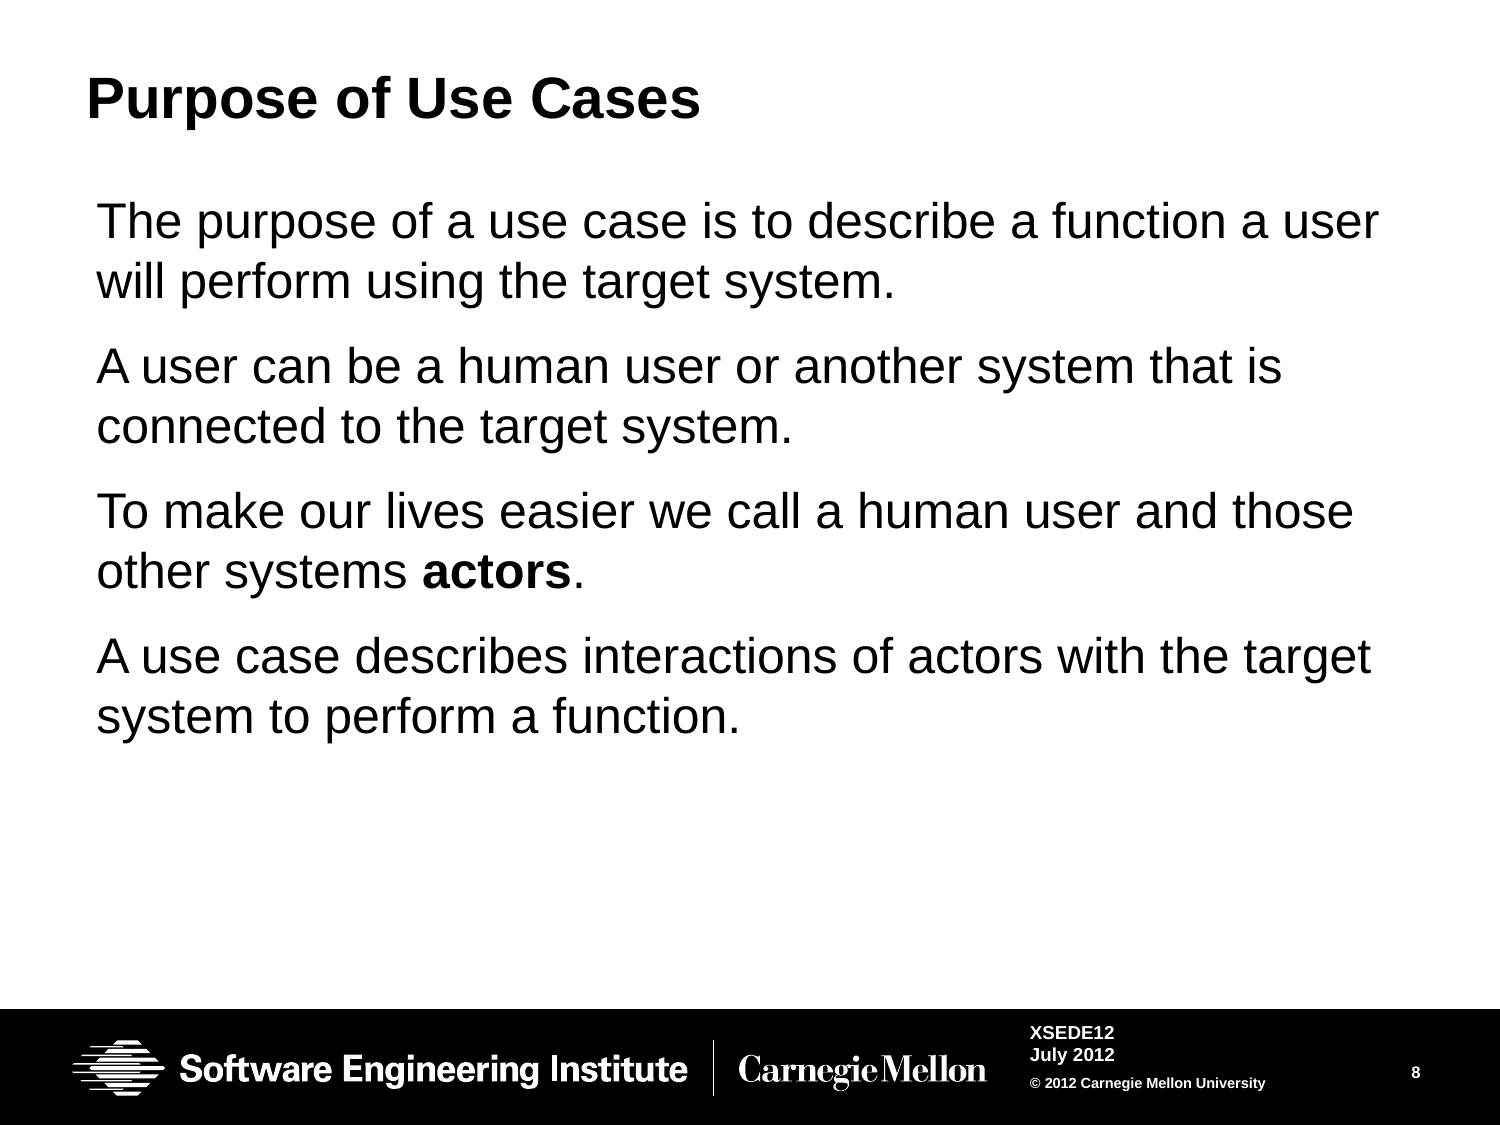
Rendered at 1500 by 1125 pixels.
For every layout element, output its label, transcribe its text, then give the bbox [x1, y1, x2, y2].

text_box The purpose of a use case is to describe a function a user will perform using the target system. A user can be a human user or another system that is connected to the target system. To make our lives easier we call a human user and those other systems actors. A use case describes interactions of actors with the target system to perform a function. [81, 181, 1414, 751]
title Purpose of Use Cases [86, 68, 1482, 132]
